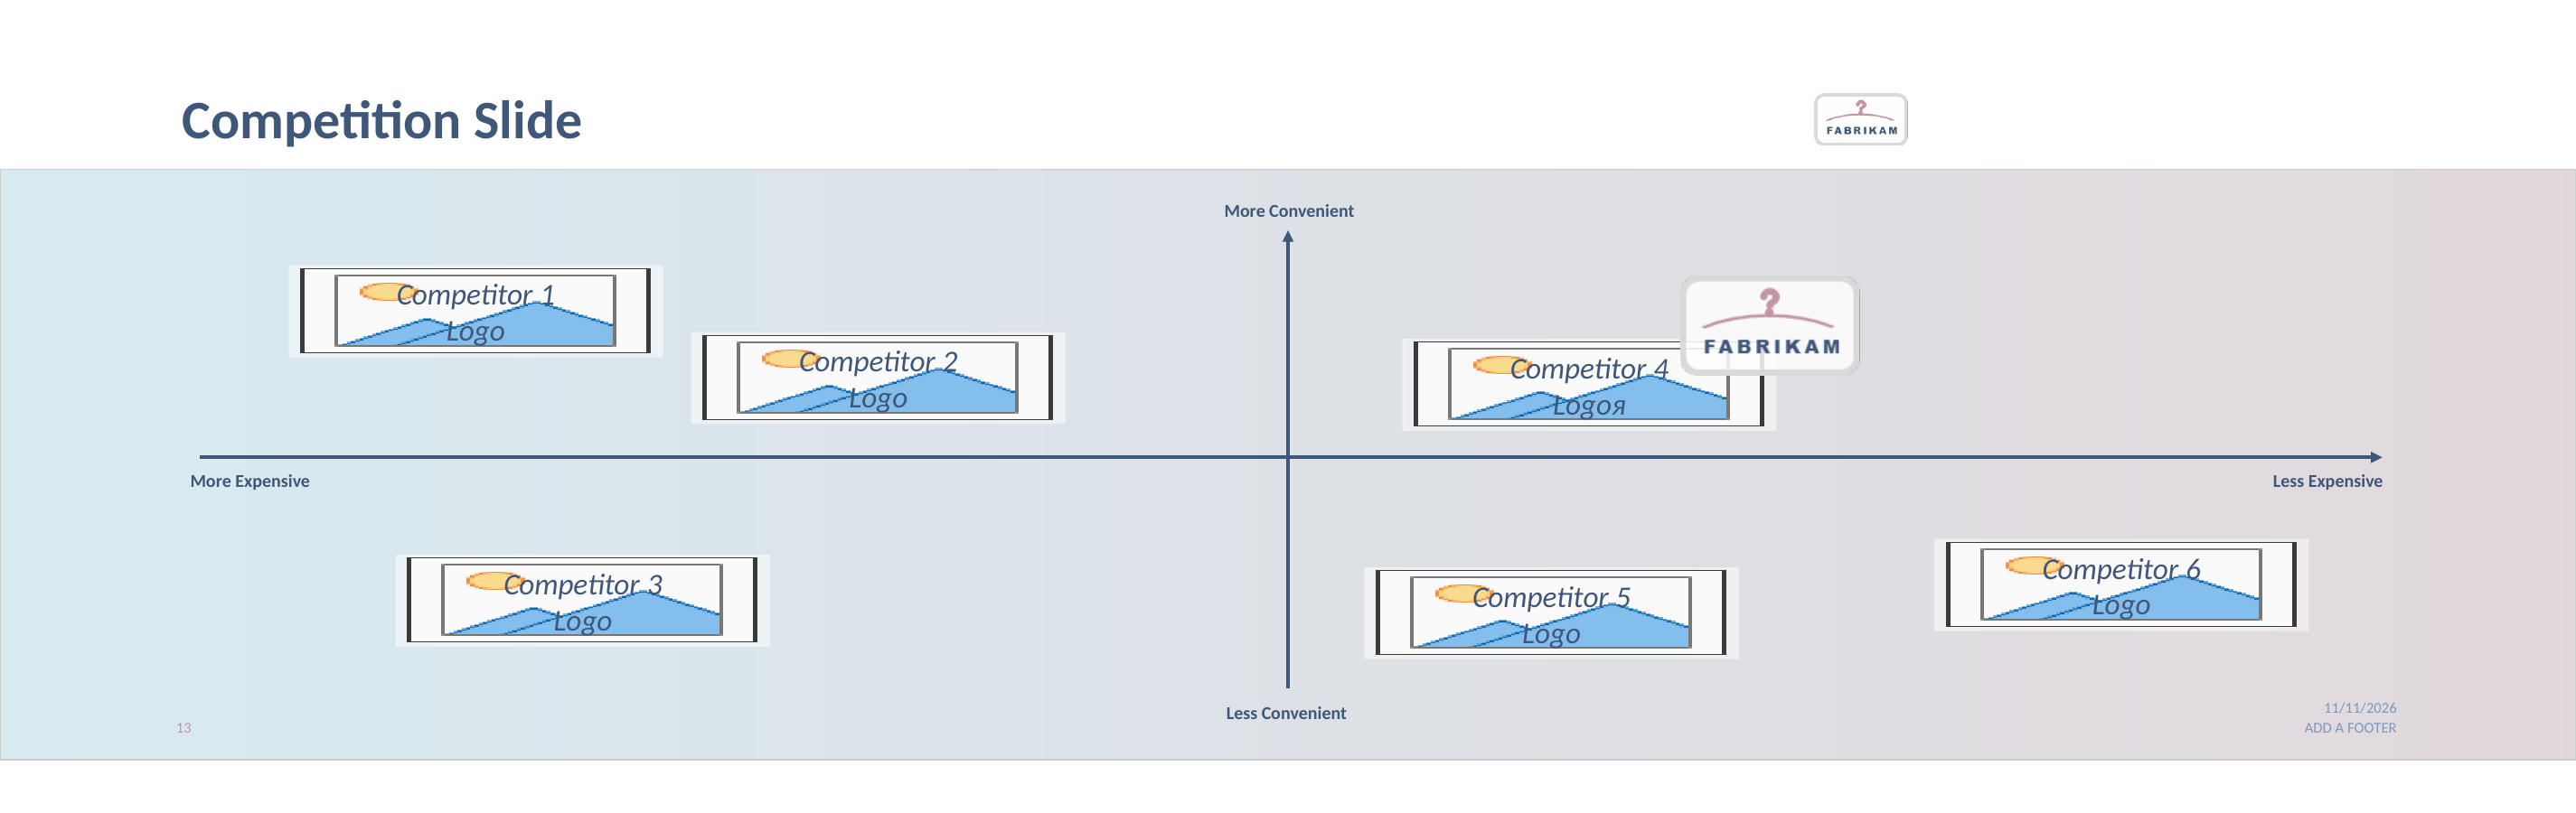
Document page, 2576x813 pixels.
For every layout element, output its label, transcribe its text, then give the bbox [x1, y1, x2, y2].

list More Expensive [176, 464, 757, 495]
list Less Convenient [997, 696, 1576, 727]
picture [1364, 566, 1739, 659]
picture [691, 332, 1066, 425]
picture [1934, 538, 2309, 631]
title Competition Slide [176, 88, 2192, 155]
footer ADD A FOOTER [1528, 718, 2398, 746]
list More Convenient [1000, 194, 1579, 224]
list Less Expensive [1817, 464, 2397, 495]
picture [395, 554, 771, 647]
picture [288, 265, 663, 358]
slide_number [2168, 688, 2398, 717]
slide_number 13 [135, 718, 220, 746]
picture [1814, 93, 1908, 145]
picture [1402, 276, 1861, 431]
